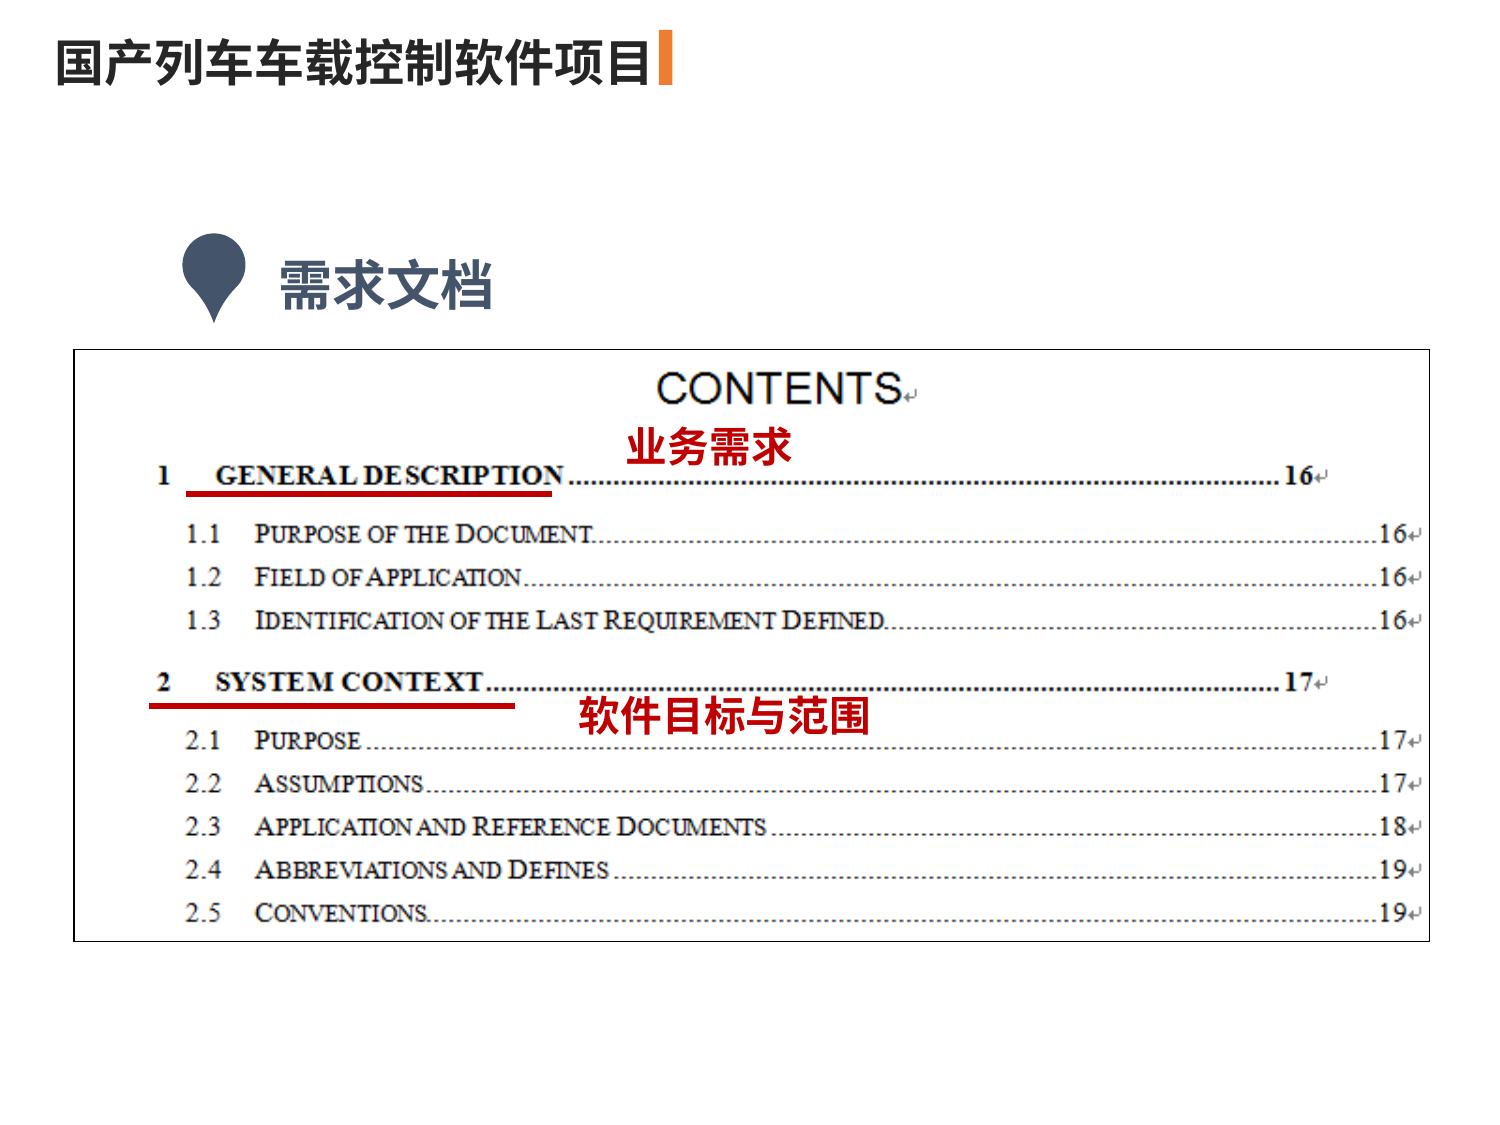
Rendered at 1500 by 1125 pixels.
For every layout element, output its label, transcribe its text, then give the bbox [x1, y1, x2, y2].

text_box [181, 232, 247, 327]
text_box [658, 29, 673, 86]
text_box 国产列车车载控制软件项目 [39, 23, 670, 99]
text_box 需求文档 [263, 243, 1498, 324]
picture [74, 350, 1429, 941]
